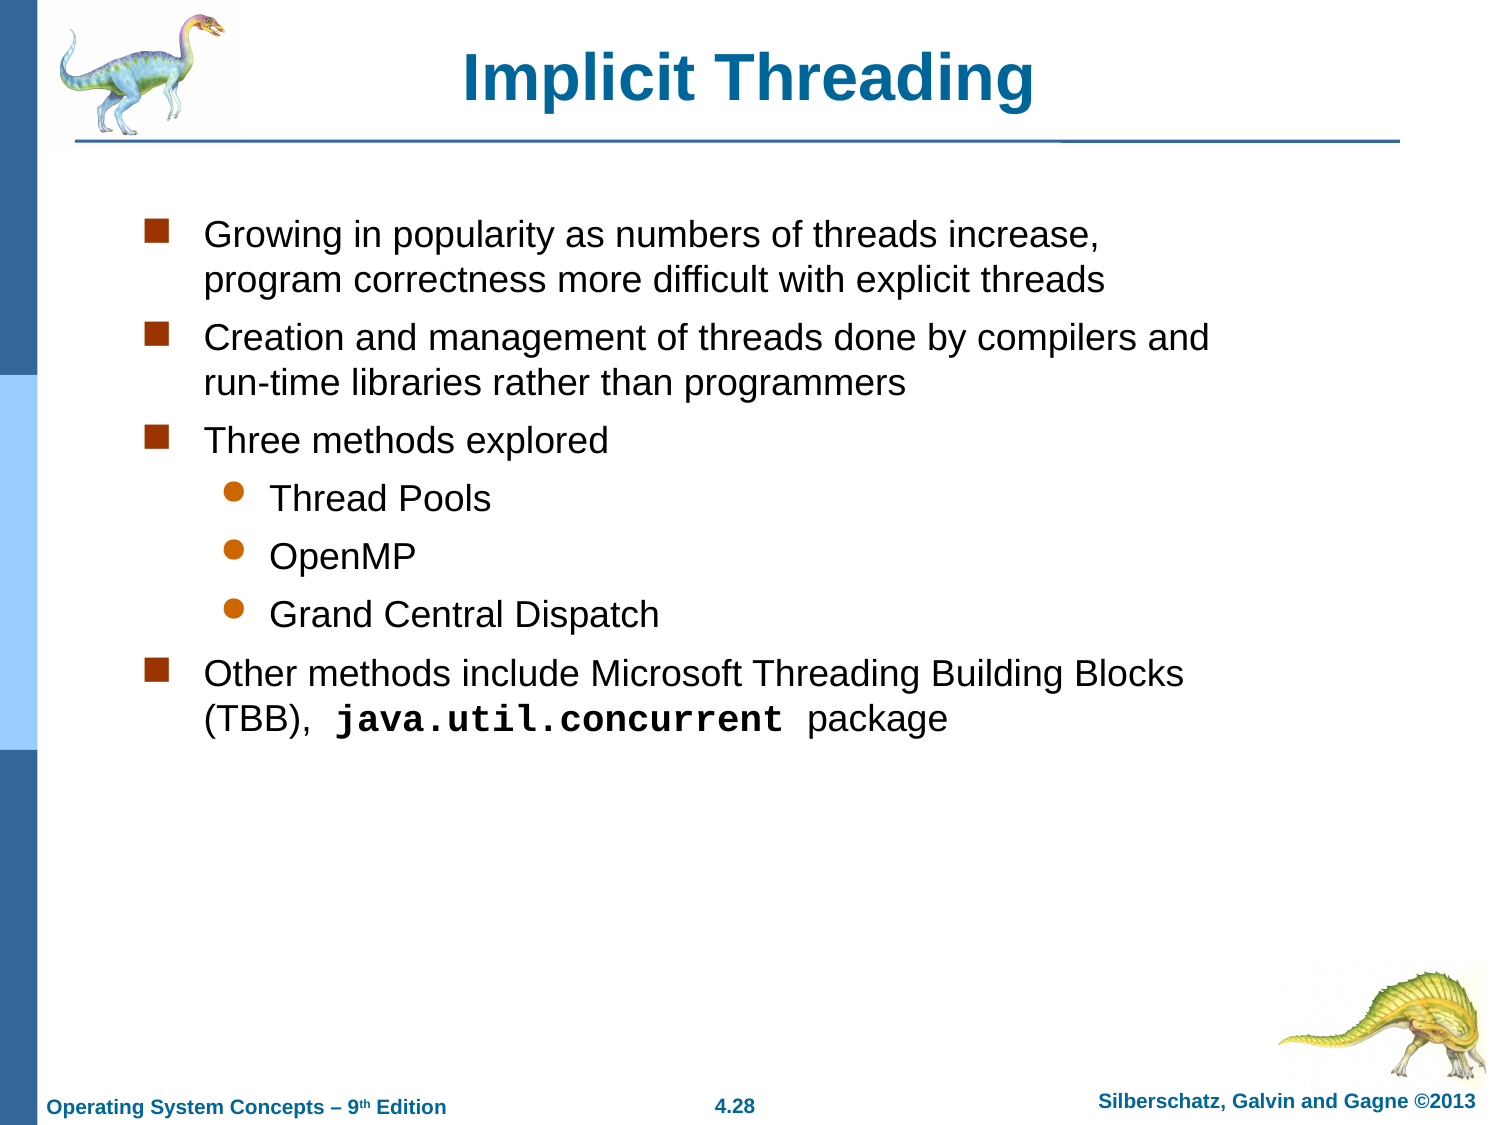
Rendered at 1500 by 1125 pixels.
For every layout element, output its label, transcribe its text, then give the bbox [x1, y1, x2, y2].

list Growing in popularity as numbers of threads increase, program correctness more difficult with explicit threads Creation and management of threads done by compilers and run-time libraries rather than programmers Three methods explored Thread Pools OpenMP Grand Central Dispatch Other methods include Microsoft Threading Building Blocks (TBB), java.util.concurrent package [132, 202, 1263, 938]
title Implicit Threading [74, 26, 1426, 122]
picture [1275, 959, 1486, 1090]
picture [46, 0, 243, 149]
